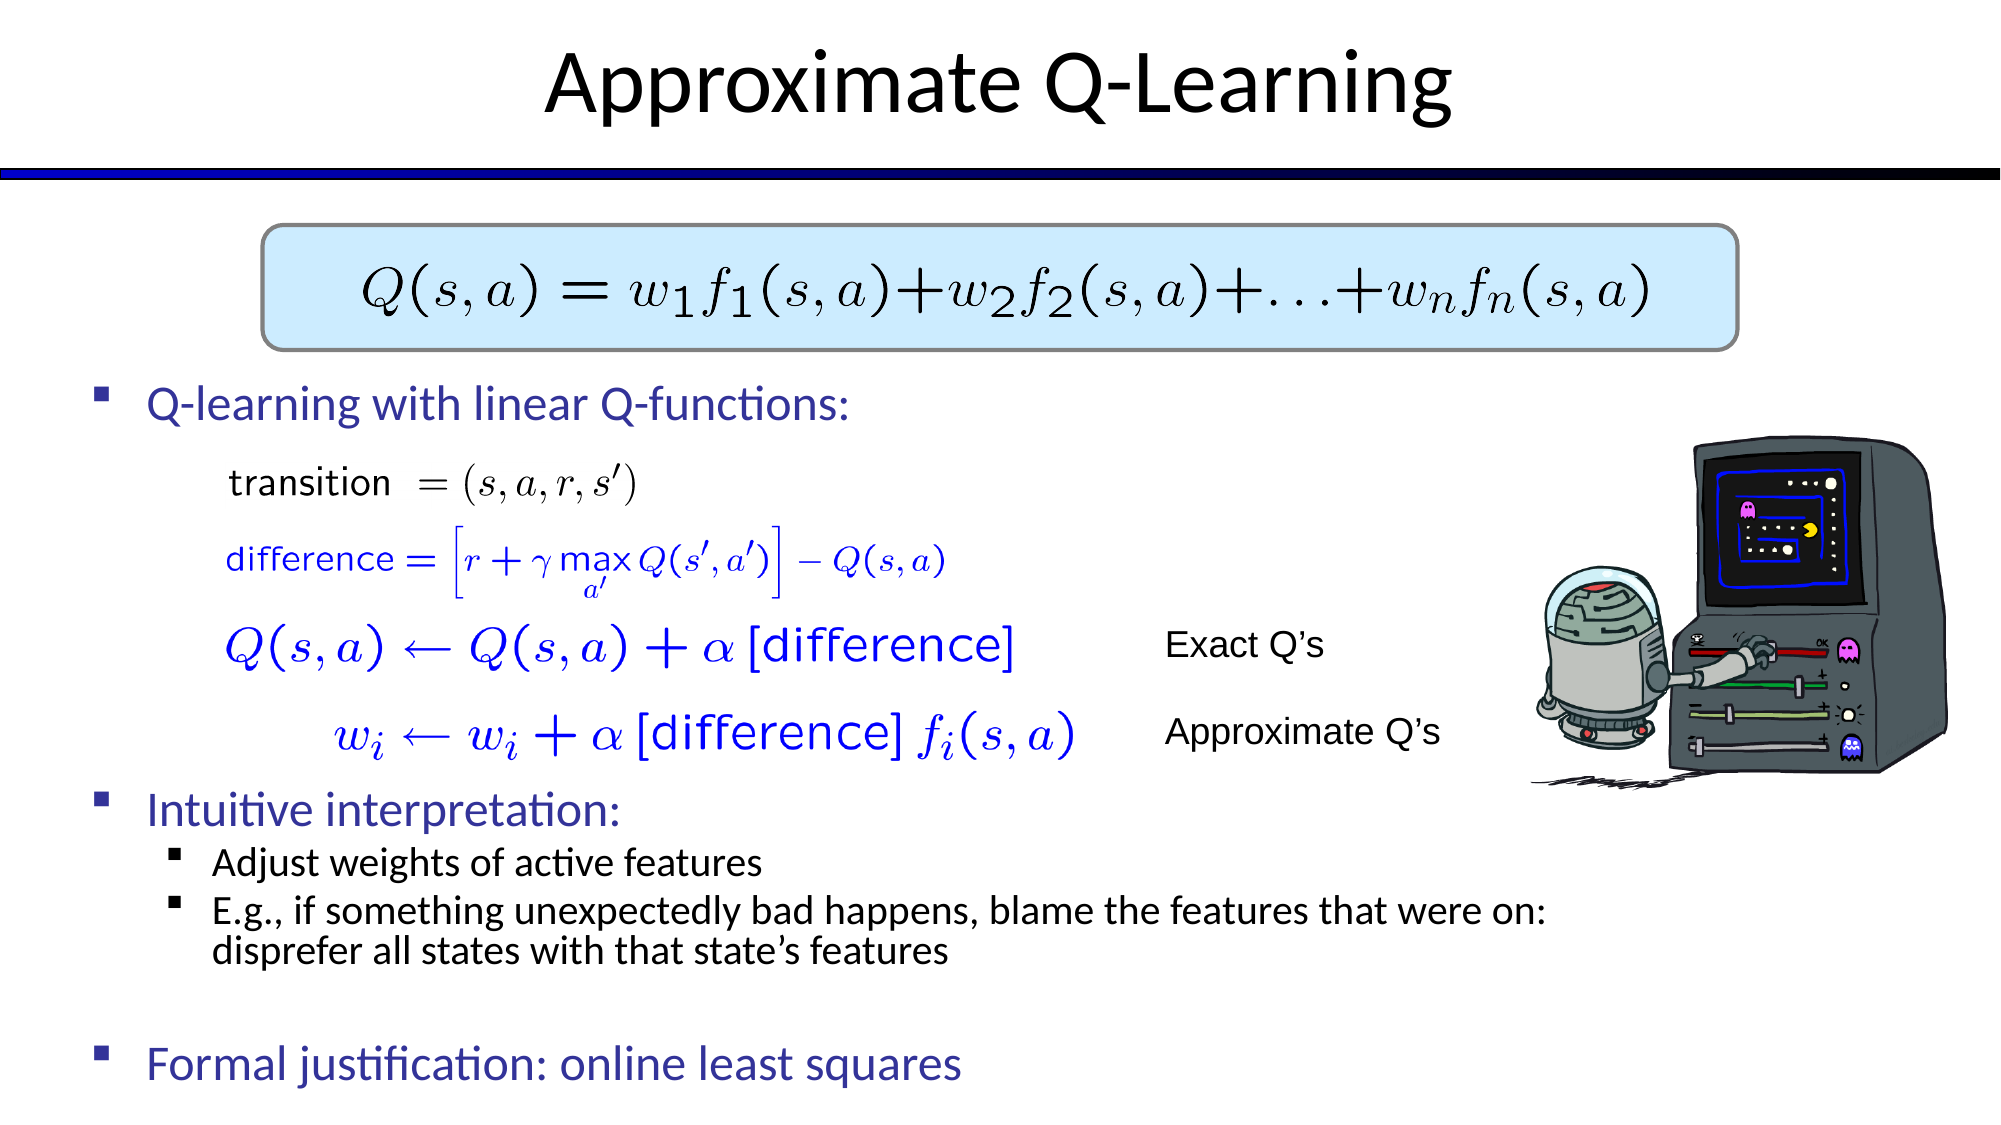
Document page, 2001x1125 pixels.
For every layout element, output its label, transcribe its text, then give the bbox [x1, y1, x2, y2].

picture [362, 262, 1649, 318]
picture [226, 622, 1013, 676]
picture [224, 462, 638, 509]
list Q-learning with linear Q-functions: Intuitive interpretation: Adjust weights of active features E.g., if something unexpectedly bad happens, blame the features that were on: disprefer all states with that state’s features Formal justification: online least squares [74, 374, 1601, 1076]
title Approximate Q-Learning [0, 0, 2000, 170]
text_box Approximate Q’s [1149, 699, 1475, 760]
picture [224, 524, 945, 601]
picture [333, 710, 1076, 763]
text_box [260, 222, 1740, 353]
text_box Exact Q’s [1149, 612, 1413, 673]
picture [1520, 430, 1955, 795]
